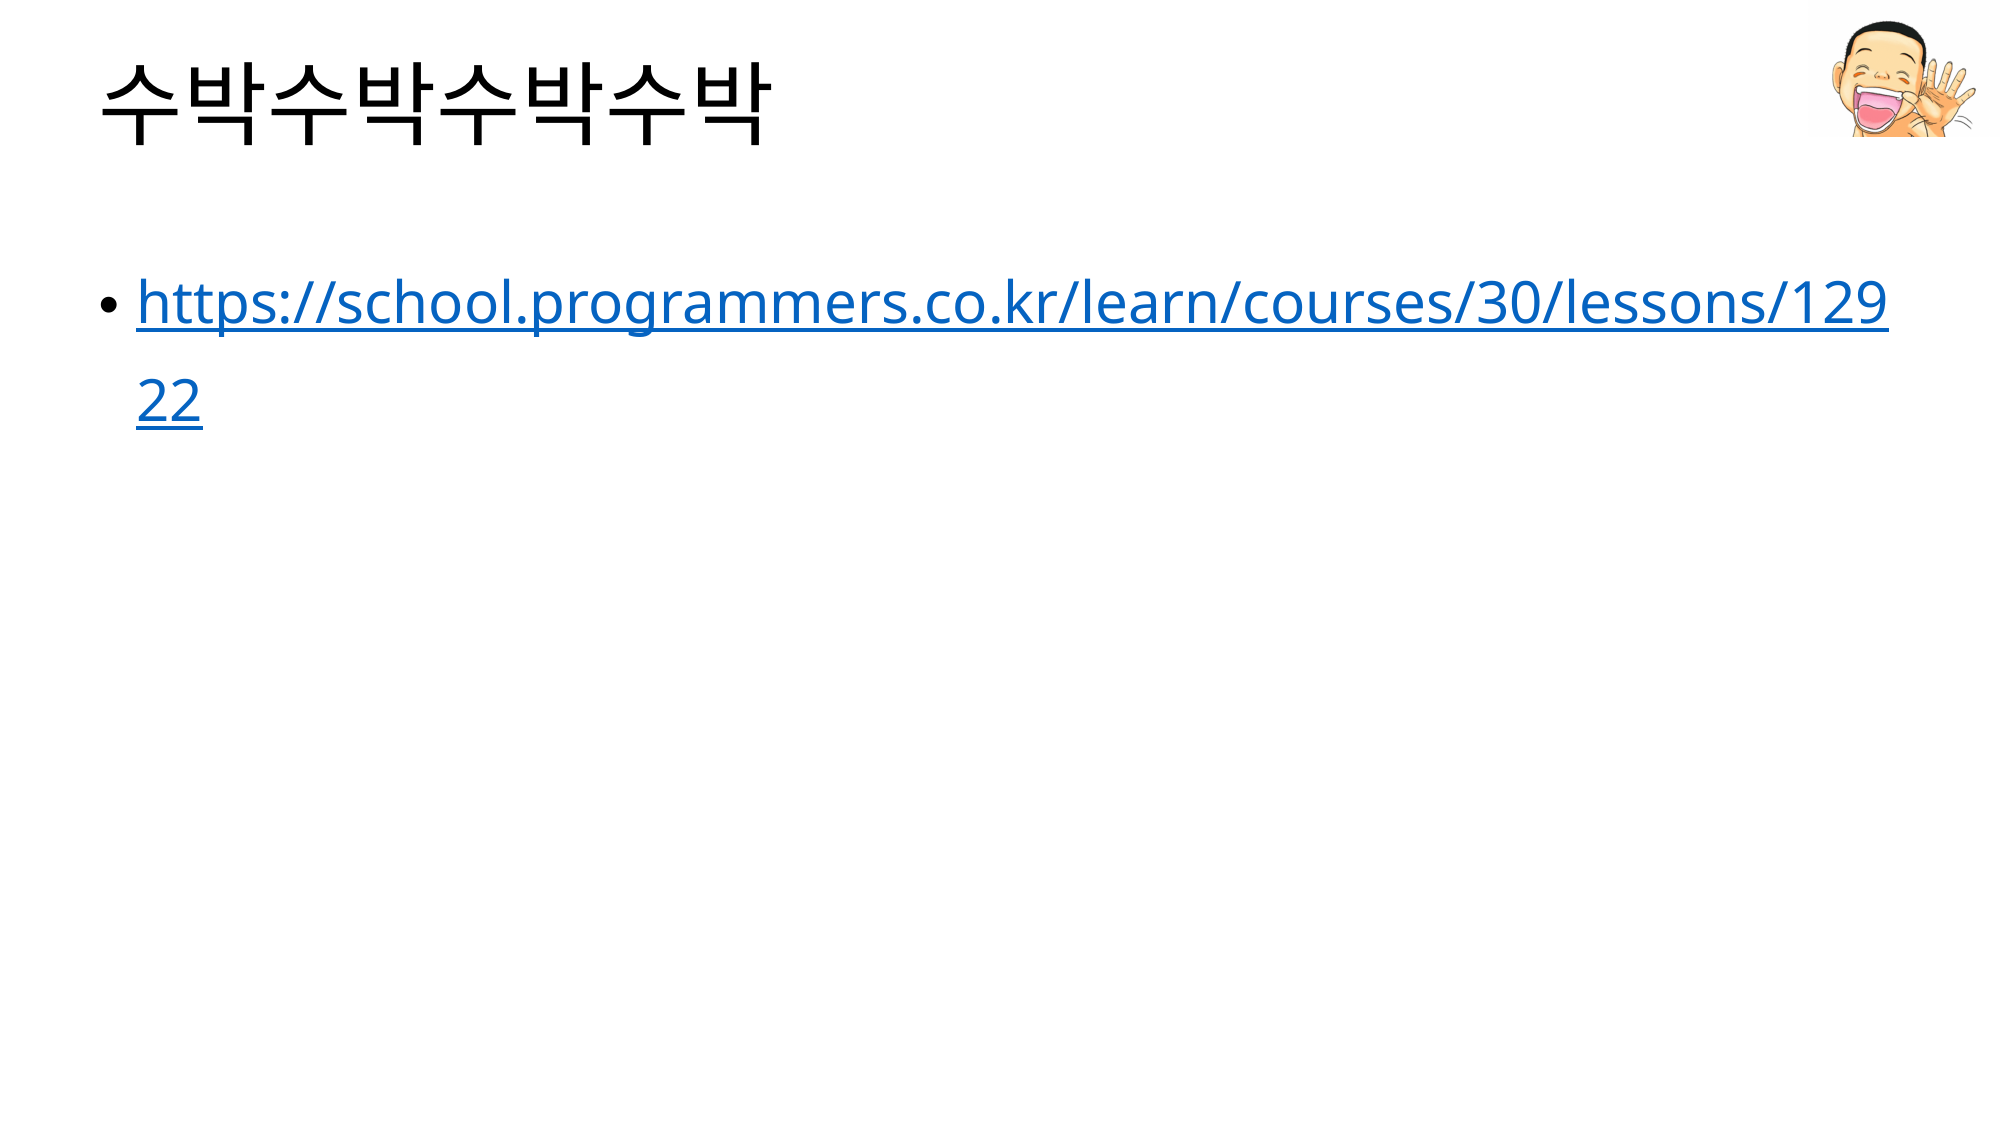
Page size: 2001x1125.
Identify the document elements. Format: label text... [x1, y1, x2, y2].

picture [1931, 0, 2000, 137]
list https://school.programmers.co.kr/learn/courses/30/lessons/12922 [83, 217, 1931, 1125]
title 수박수박수박수박 [83, 0, 1931, 217]
